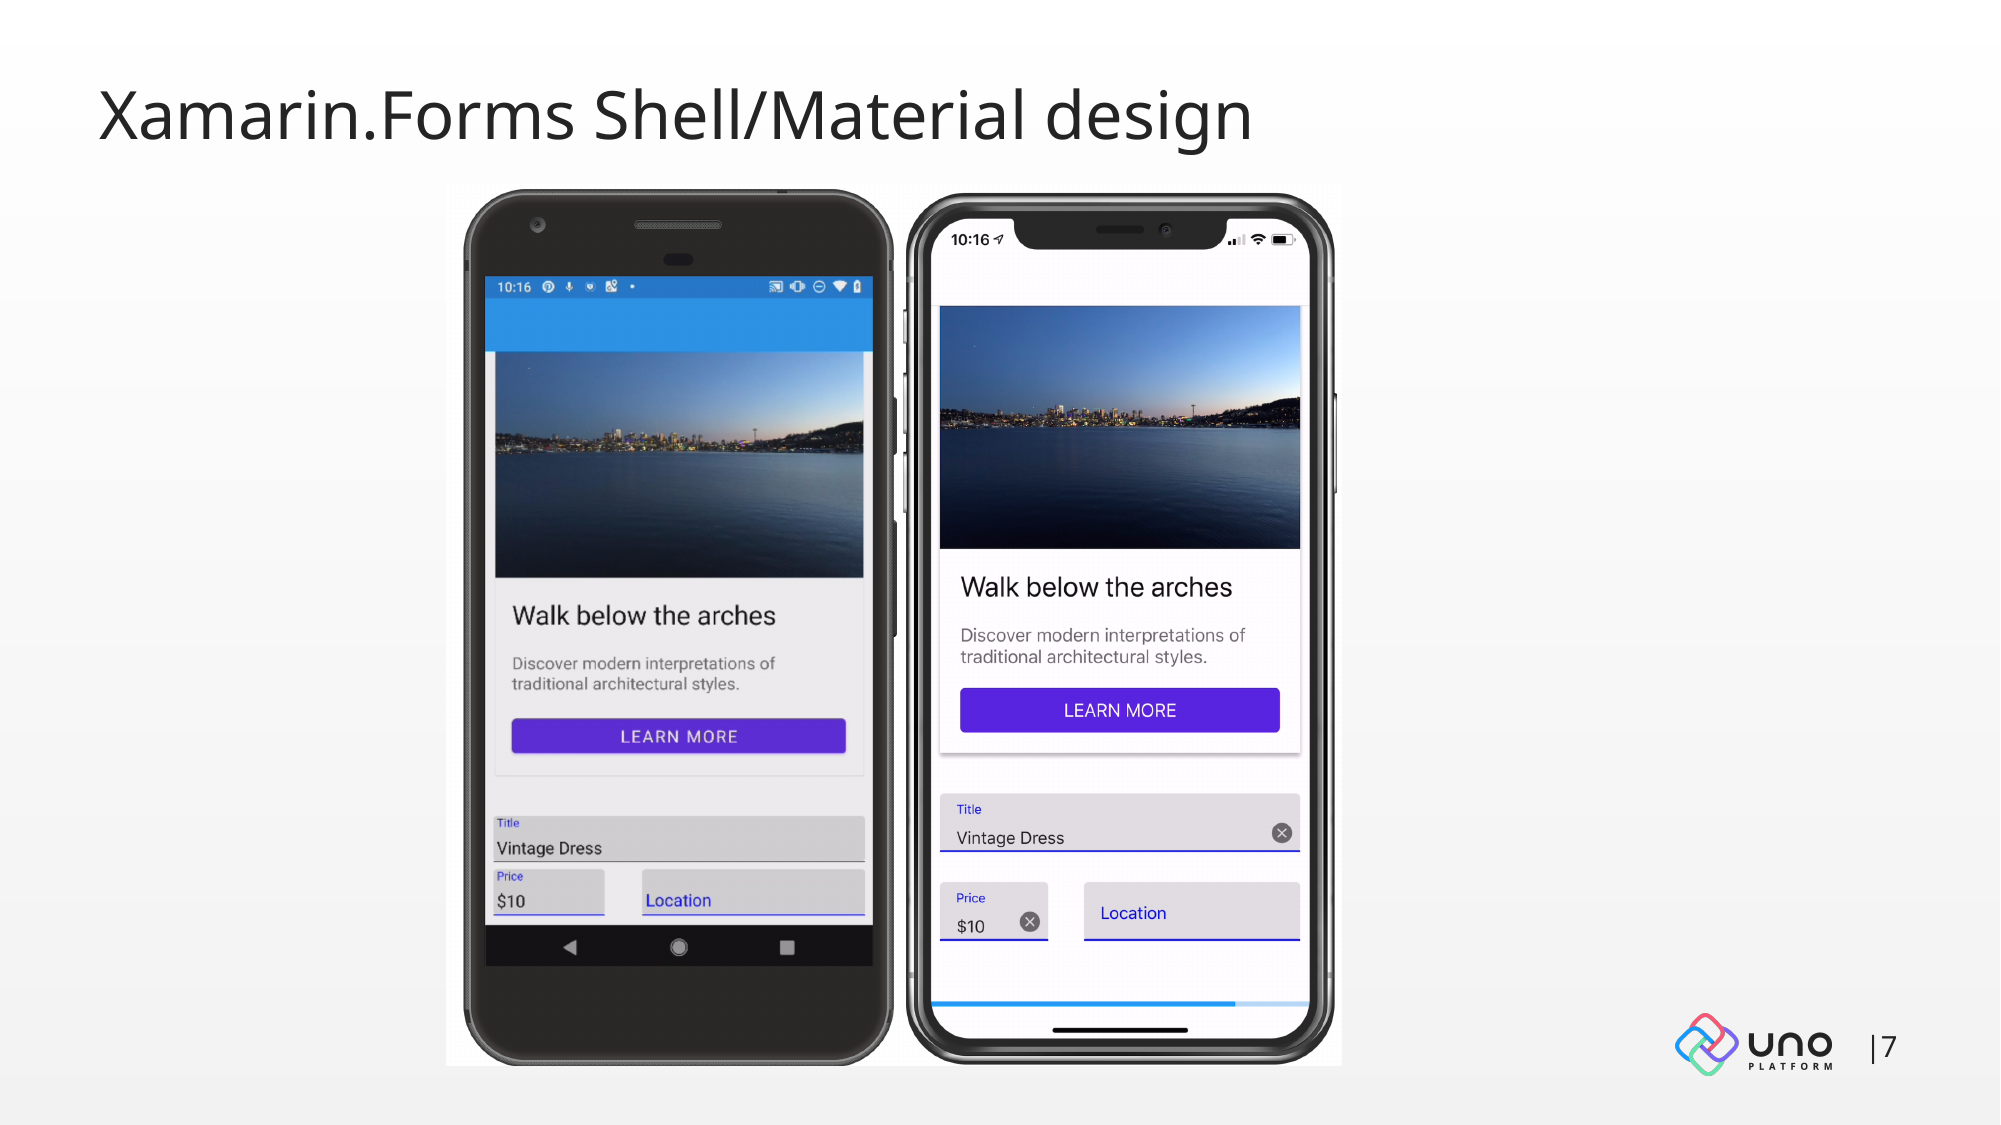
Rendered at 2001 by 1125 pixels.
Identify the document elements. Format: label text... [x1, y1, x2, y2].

slide_number |7 [1831, 1030, 1898, 1066]
picture [1675, 1013, 1832, 1076]
title Xamarin.Forms Shell/Material design [99, 73, 1500, 154]
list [446, 184, 1343, 1066]
